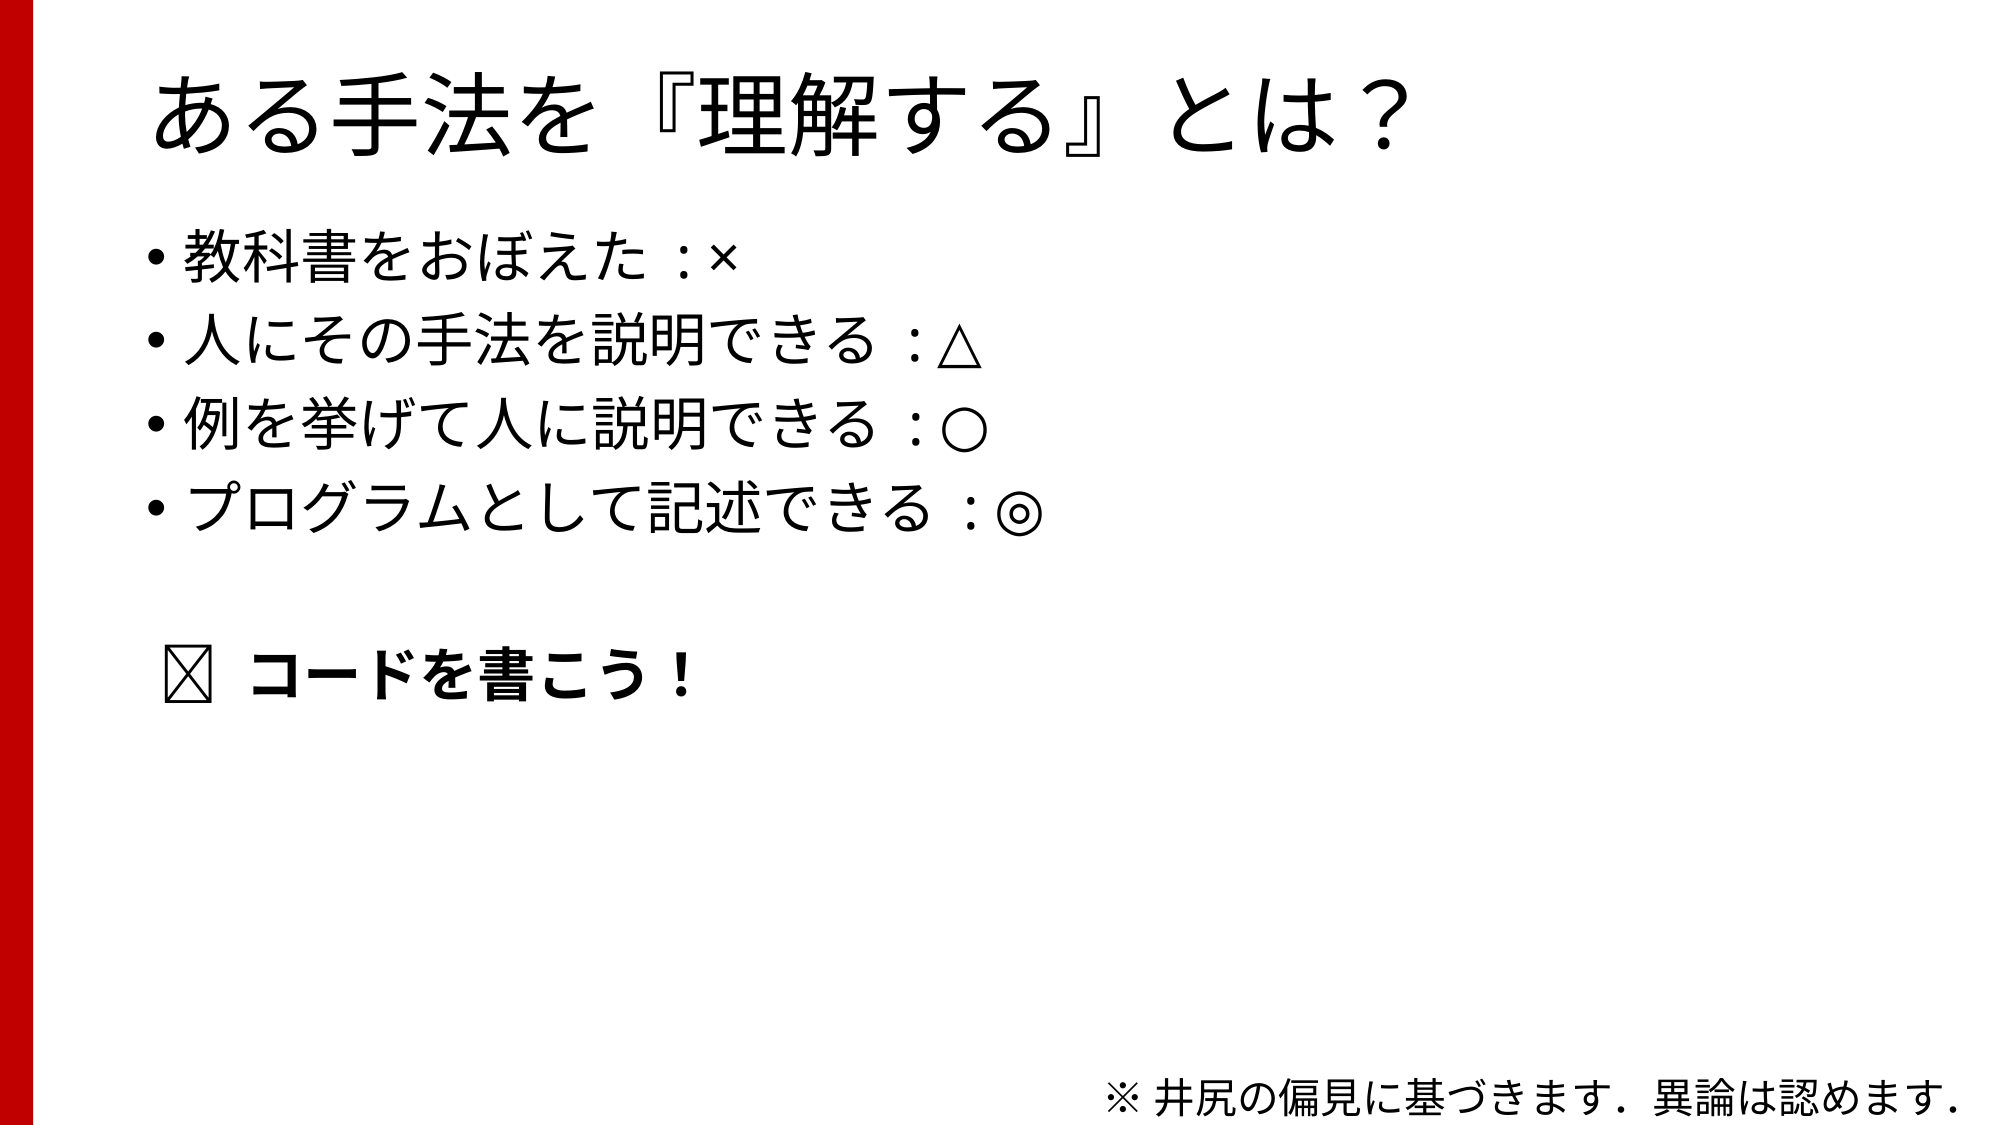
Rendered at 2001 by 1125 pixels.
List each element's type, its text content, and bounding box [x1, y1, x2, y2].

text_box ※井尻の偏見に基づきます．異論は認めます． [969, 1064, 2000, 1125]
title ある手法を『理解する』とは？ [131, 59, 1934, 181]
list 教科書をおぼえた : × 人にその手法を説明できる : △ 例を挙げて人に説明できる : ○ プログラムとして記述できる : ◎  コードを書こう！ [131, 220, 1934, 874]
